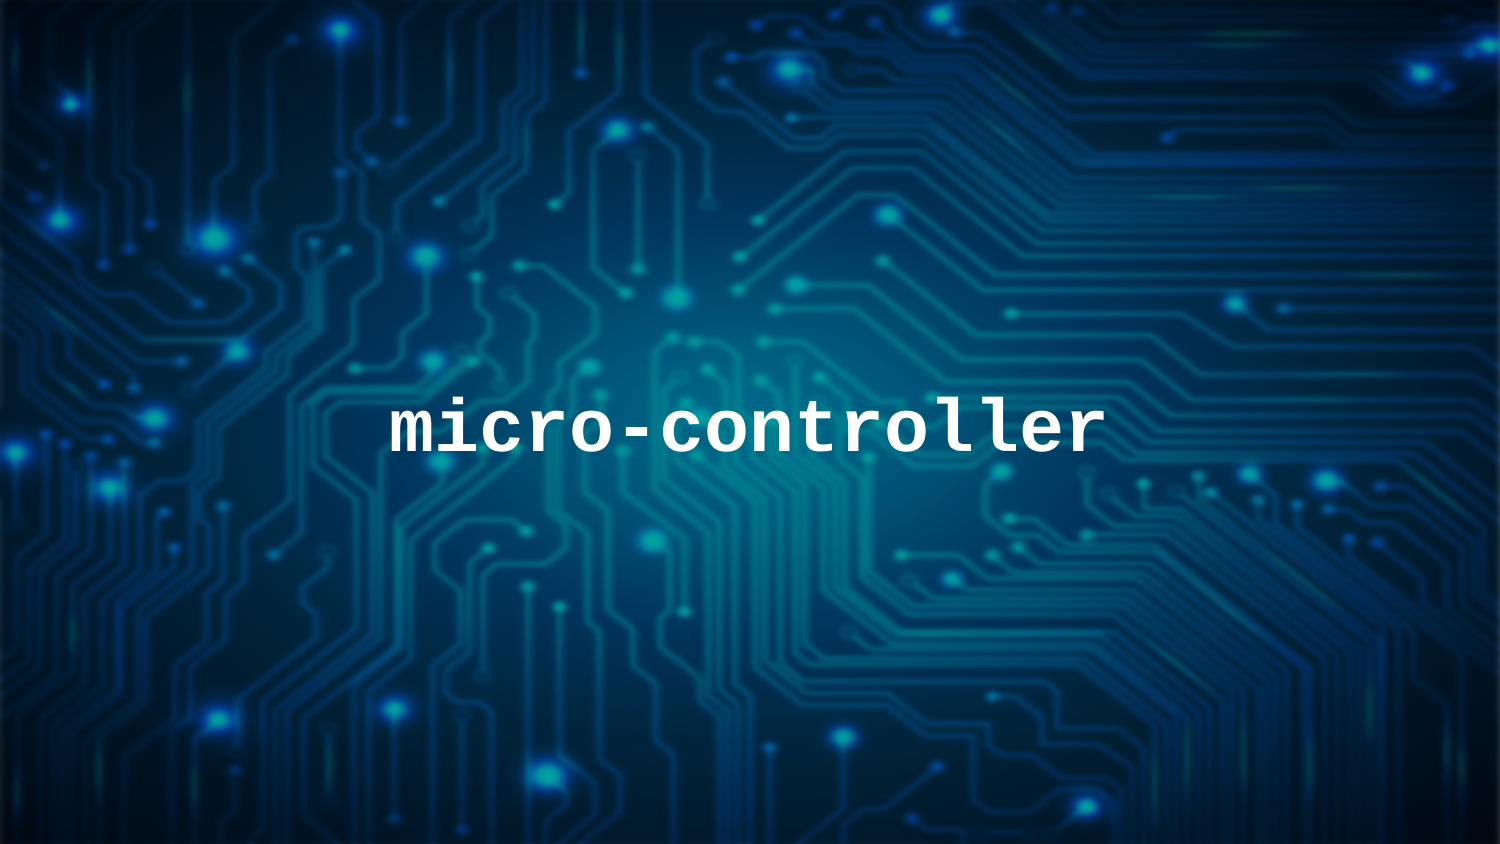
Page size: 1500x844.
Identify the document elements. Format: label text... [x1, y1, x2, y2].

picture [0, 0, 1500, 844]
text_box micro-controller [375, 368, 1125, 474]
